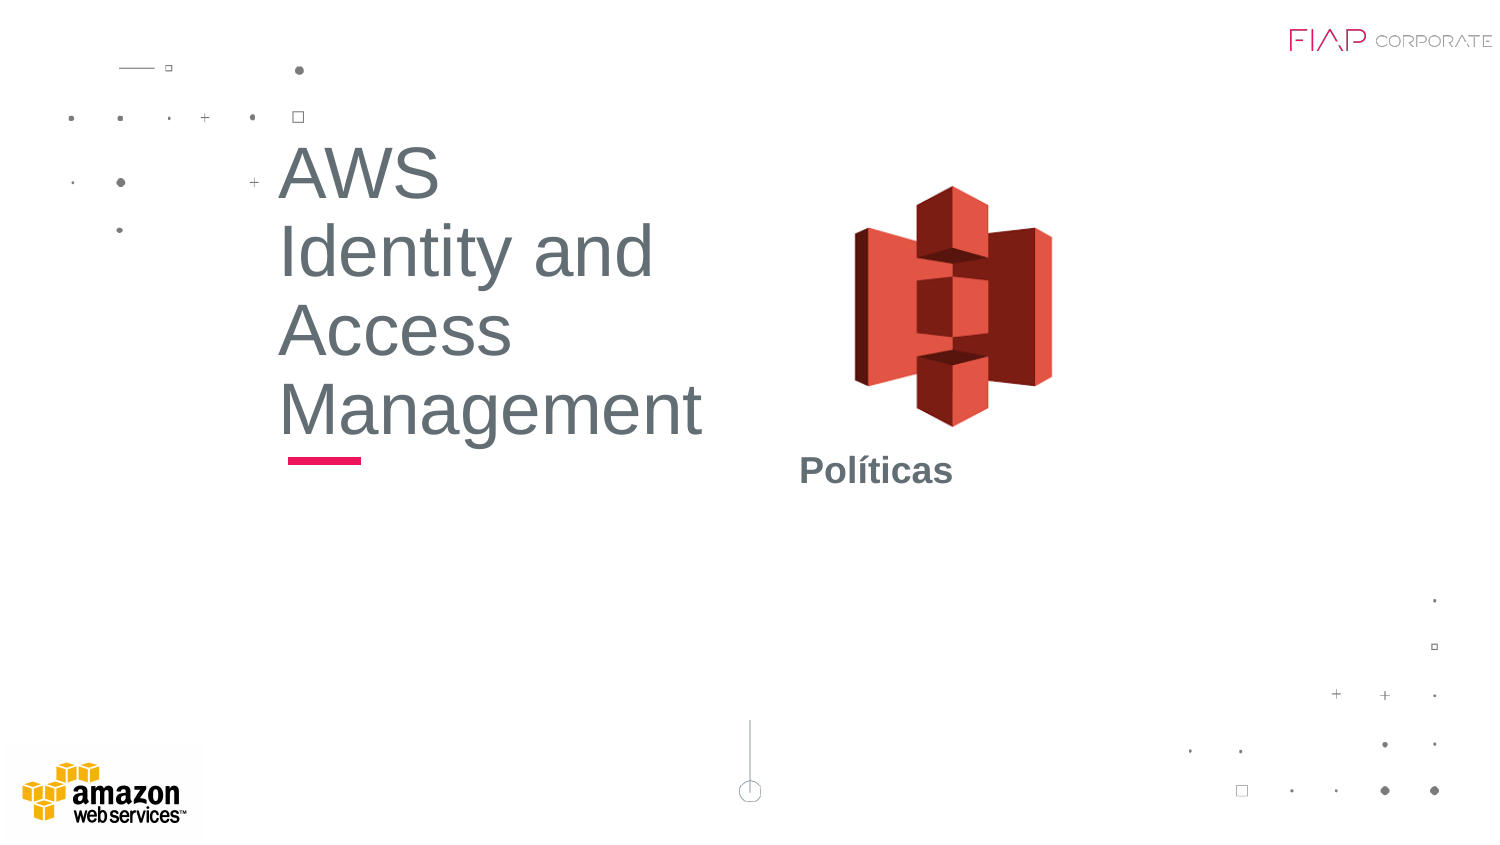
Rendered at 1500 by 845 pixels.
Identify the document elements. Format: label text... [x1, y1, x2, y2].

text_box AWS Identity and Access Management [263, 127, 785, 458]
text_box Políticas [784, 434, 1319, 499]
picture [4, 16, 1500, 845]
